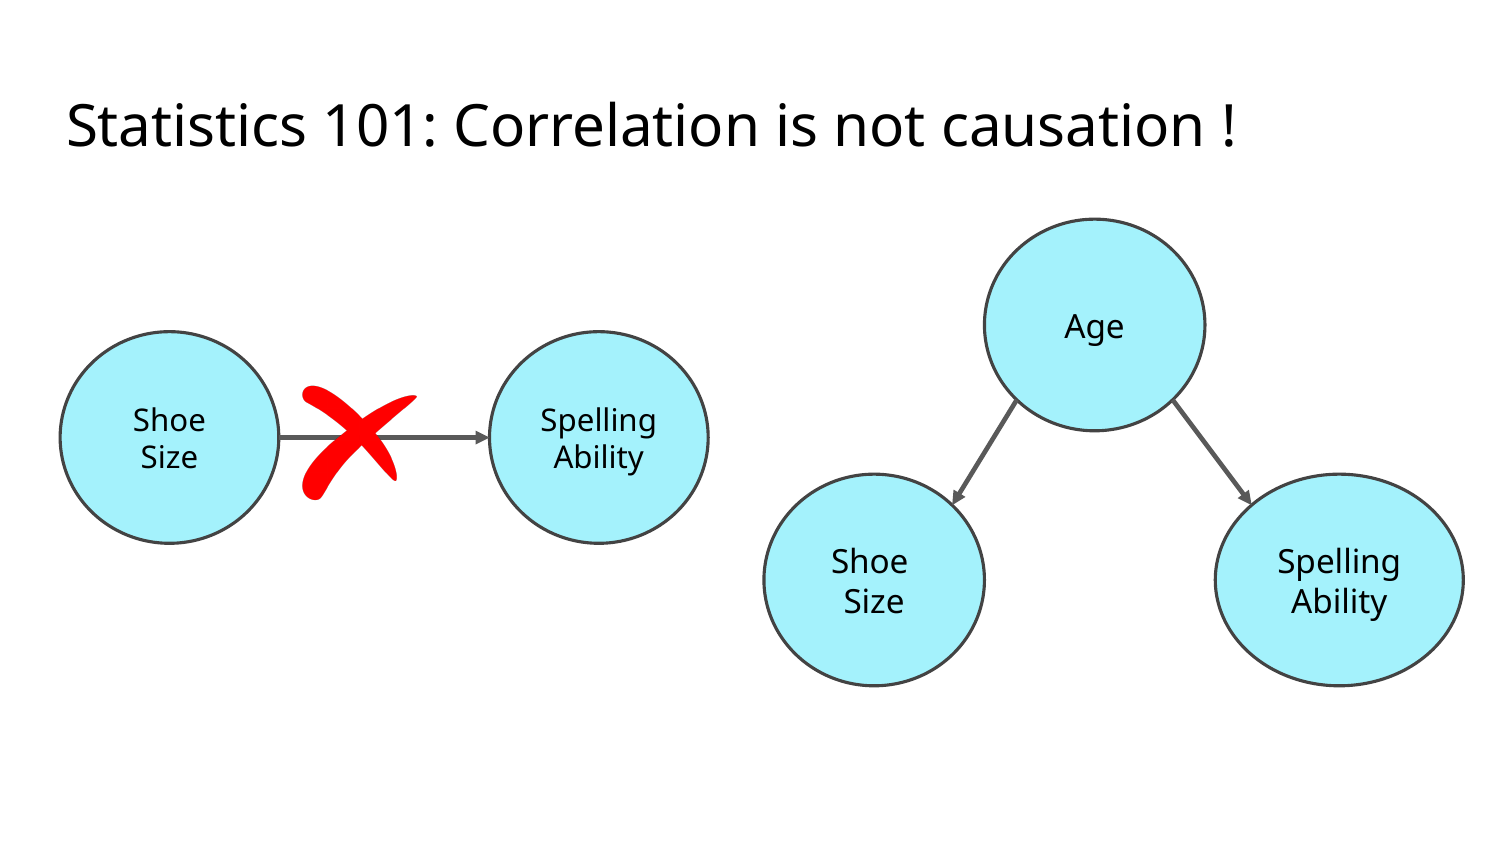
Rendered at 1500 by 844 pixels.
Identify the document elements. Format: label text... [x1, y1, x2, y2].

text_box Shoe Size [763, 474, 985, 686]
title Statistics 101: Correlation is not causation ! [51, 72, 1449, 167]
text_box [1172, 399, 1252, 506]
text_box Age [984, 219, 1205, 431]
text_box Spelling Ability [489, 331, 709, 544]
text_box Spelling Ability [1215, 474, 1464, 686]
text_box Shoe Size [60, 331, 279, 544]
picture [295, 376, 423, 504]
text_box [951, 399, 1018, 506]
